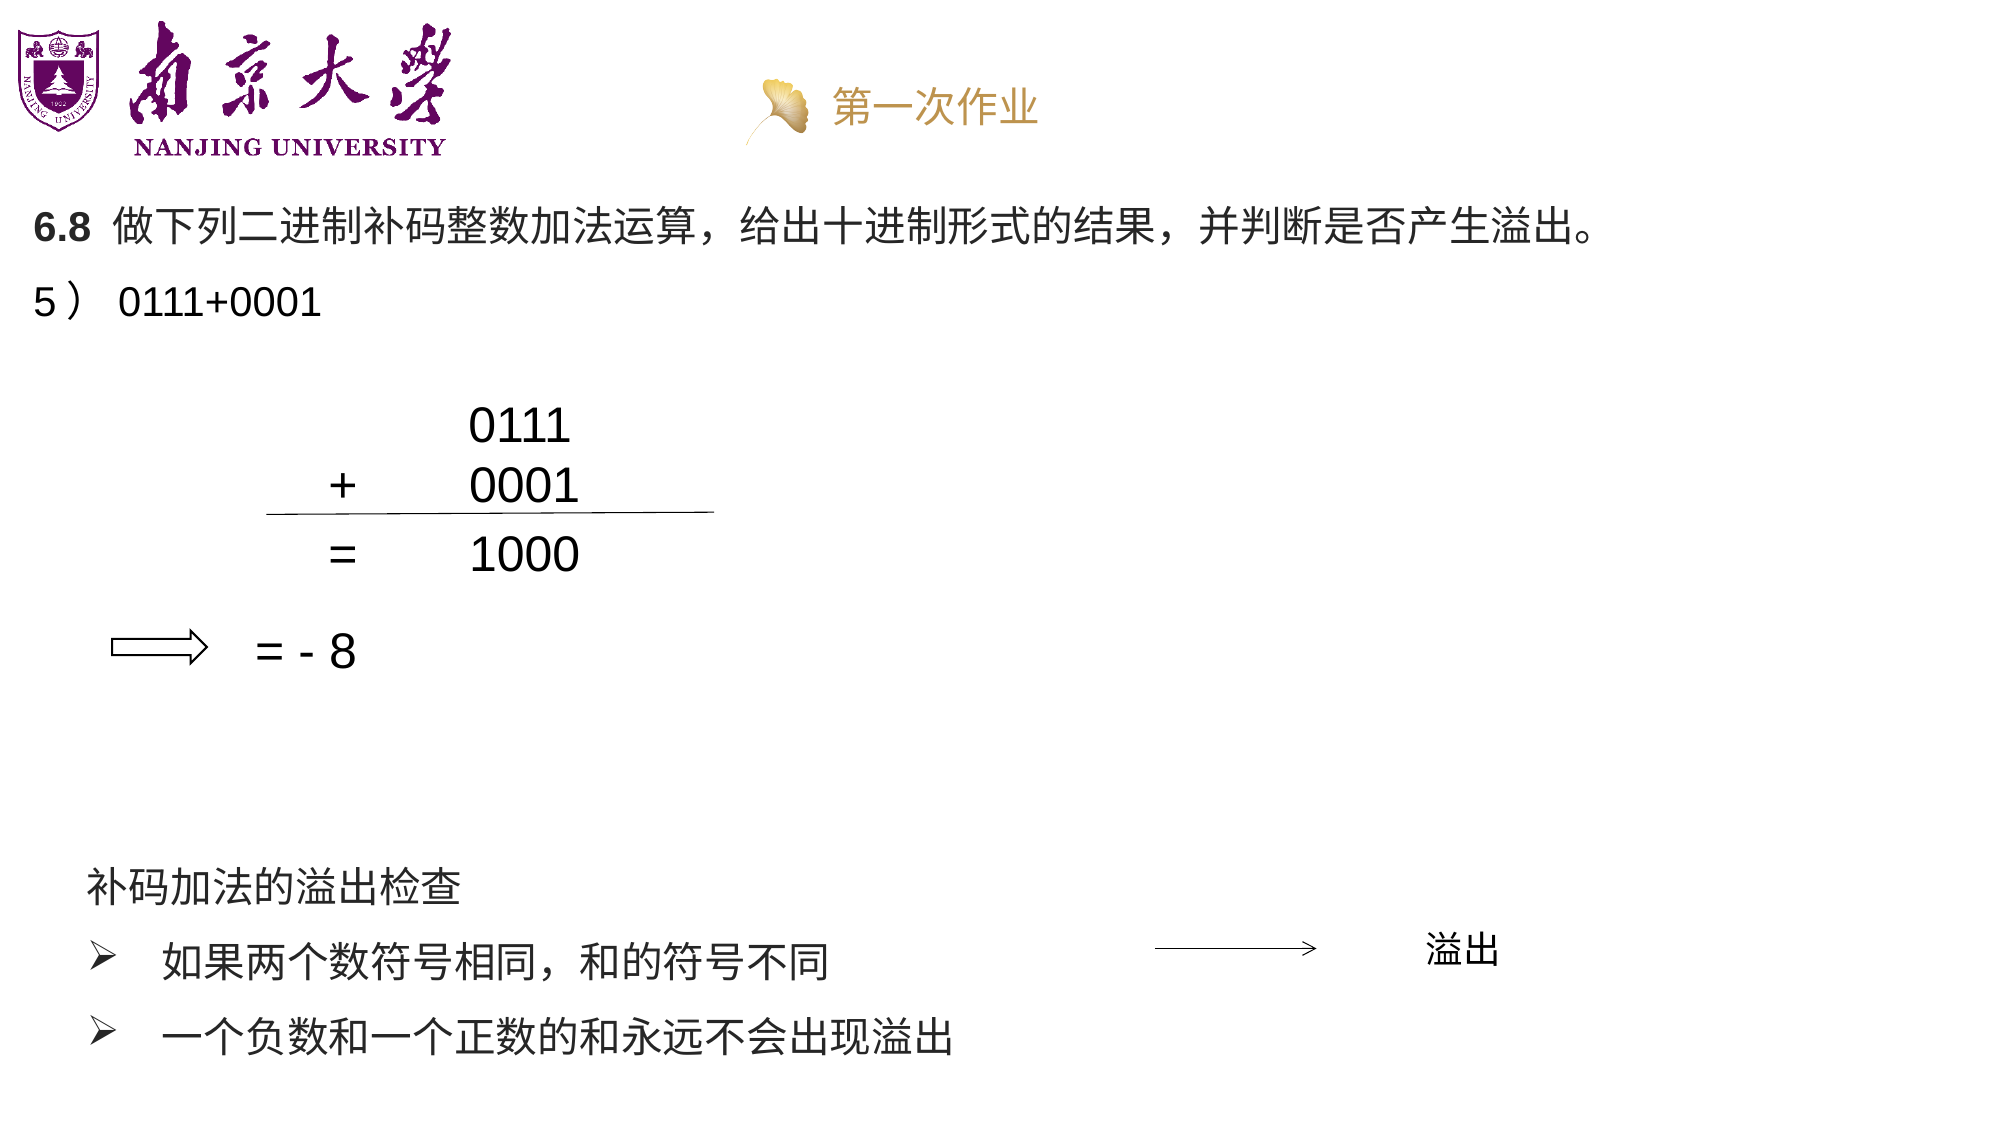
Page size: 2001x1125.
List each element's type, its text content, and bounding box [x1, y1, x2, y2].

picture [731, 64, 830, 169]
text_box 补码加法的溢出检查 如果两个数符号相同，和的符号不同 一个负数和一个正数的和永远不会出现溢出 [72, 840, 1073, 1068]
text_box 0111 + 0001 [313, 385, 799, 514]
text_box = 1000 [313, 514, 831, 596]
picture [18, 21, 451, 160]
text_box 6.8 做下列二进制补码整数加法运算，给出十进制形式的结果，并判断是否产生溢出。 [18, 169, 1971, 258]
text_box [111, 628, 209, 666]
text_box 5）0111+0001 [18, 267, 660, 337]
text_box 第一次作业 [816, 73, 1226, 139]
text_box = - 8 [240, 611, 430, 683]
text_box 溢出 [1411, 918, 1629, 978]
